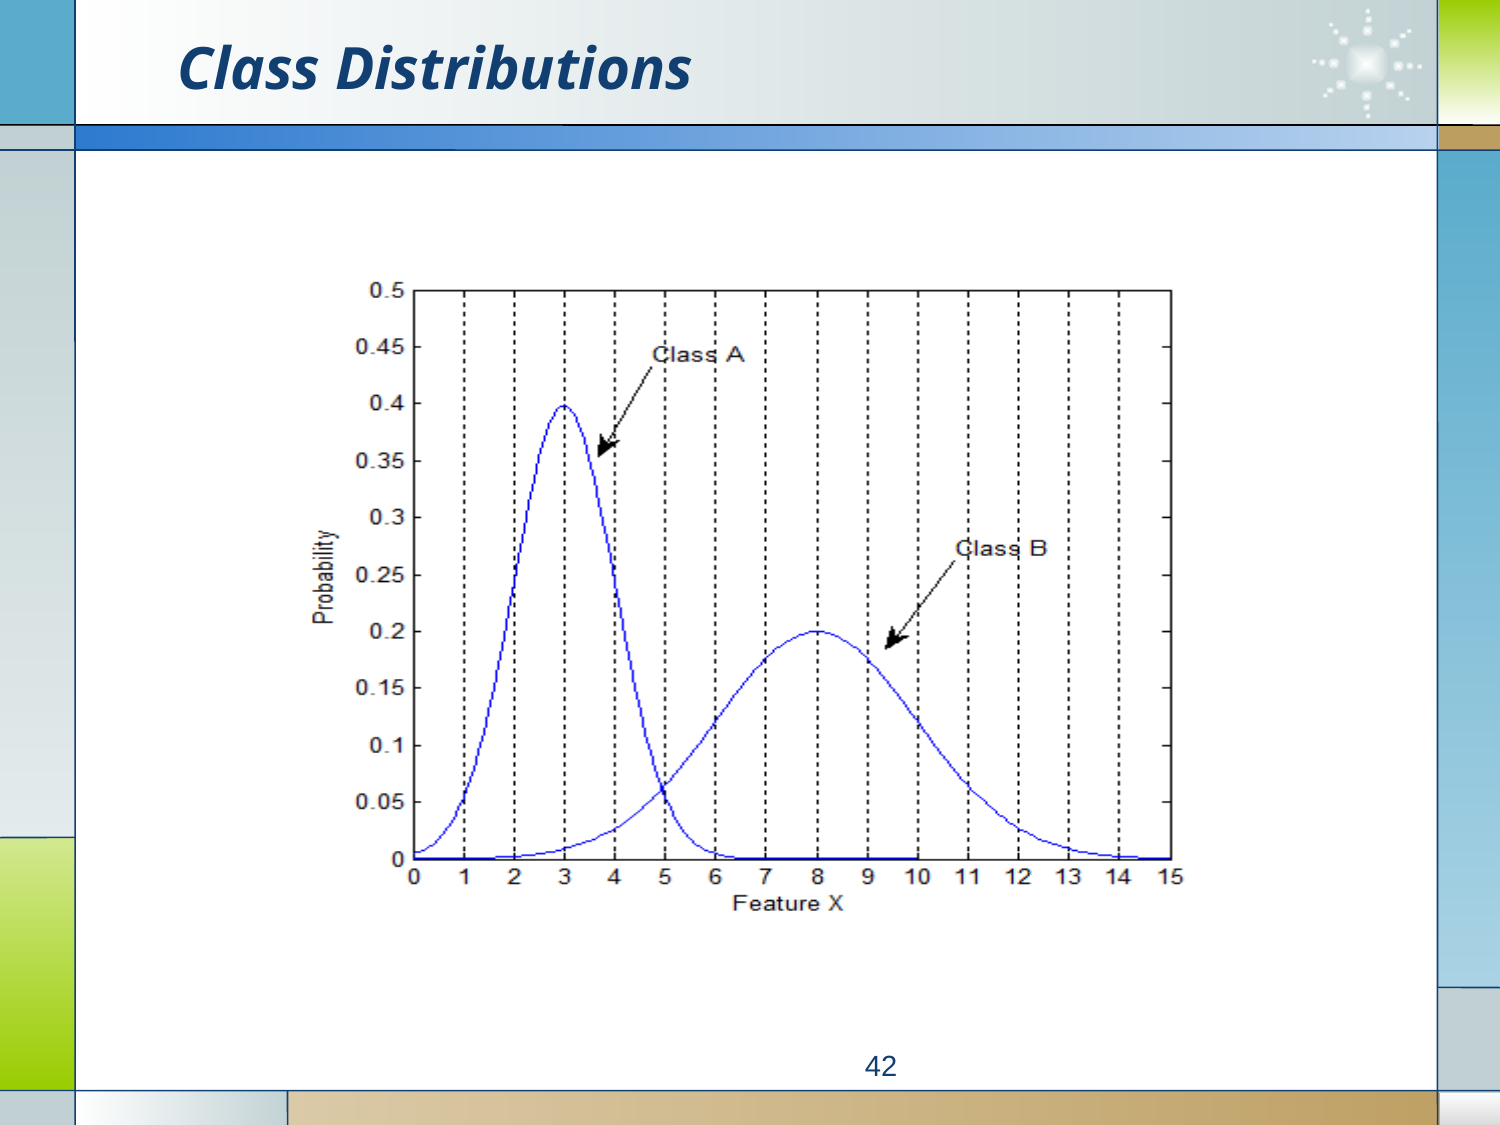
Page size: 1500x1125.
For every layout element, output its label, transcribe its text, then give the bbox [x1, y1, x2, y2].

picture [287, 237, 1263, 937]
title Class Distributions [162, 19, 1263, 113]
slide_number 42 [562, 1039, 913, 1081]
